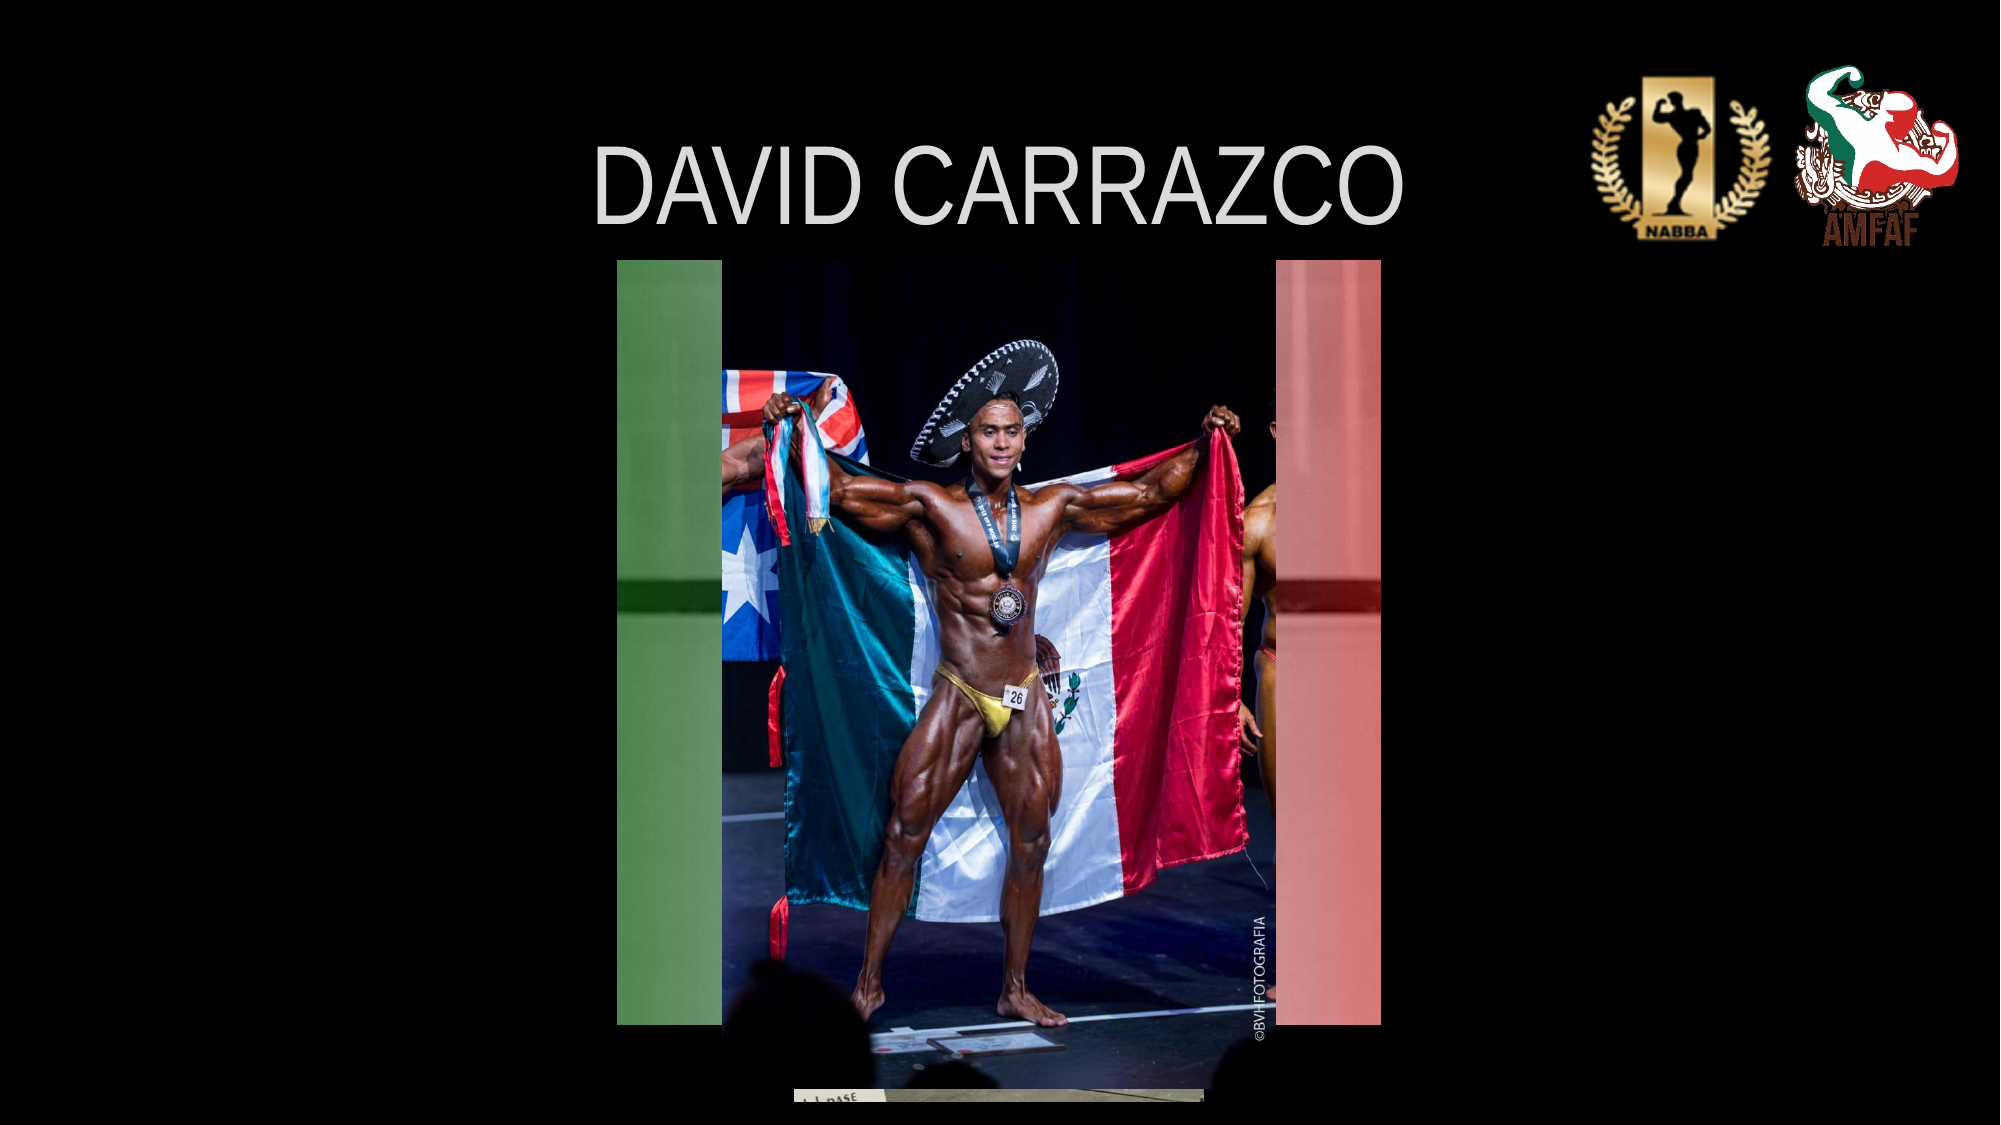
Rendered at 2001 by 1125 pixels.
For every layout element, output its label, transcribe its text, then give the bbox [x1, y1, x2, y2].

picture [617, 258, 1381, 1102]
title DAVID CARRAZCO [149, 99, 1582, 260]
picture [1579, 63, 1969, 250]
